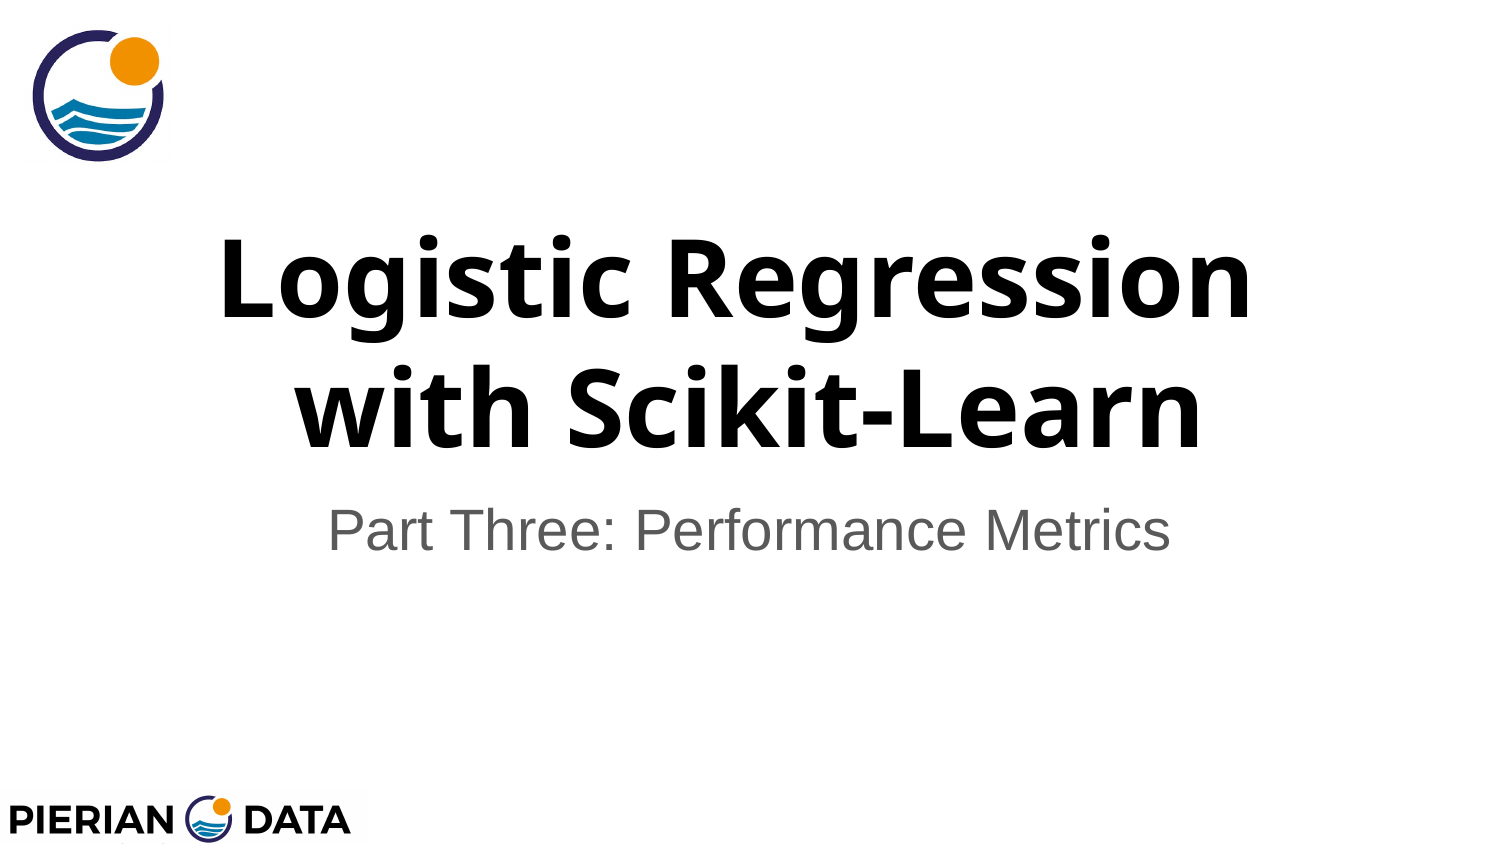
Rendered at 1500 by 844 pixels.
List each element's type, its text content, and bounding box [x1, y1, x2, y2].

picture [0, 787, 368, 844]
subtitle Part Three: Performance Metrics [51, 477, 1449, 608]
picture [24, 24, 172, 167]
title Logistic Regression with Scikit-Learn [51, 147, 1449, 477]
